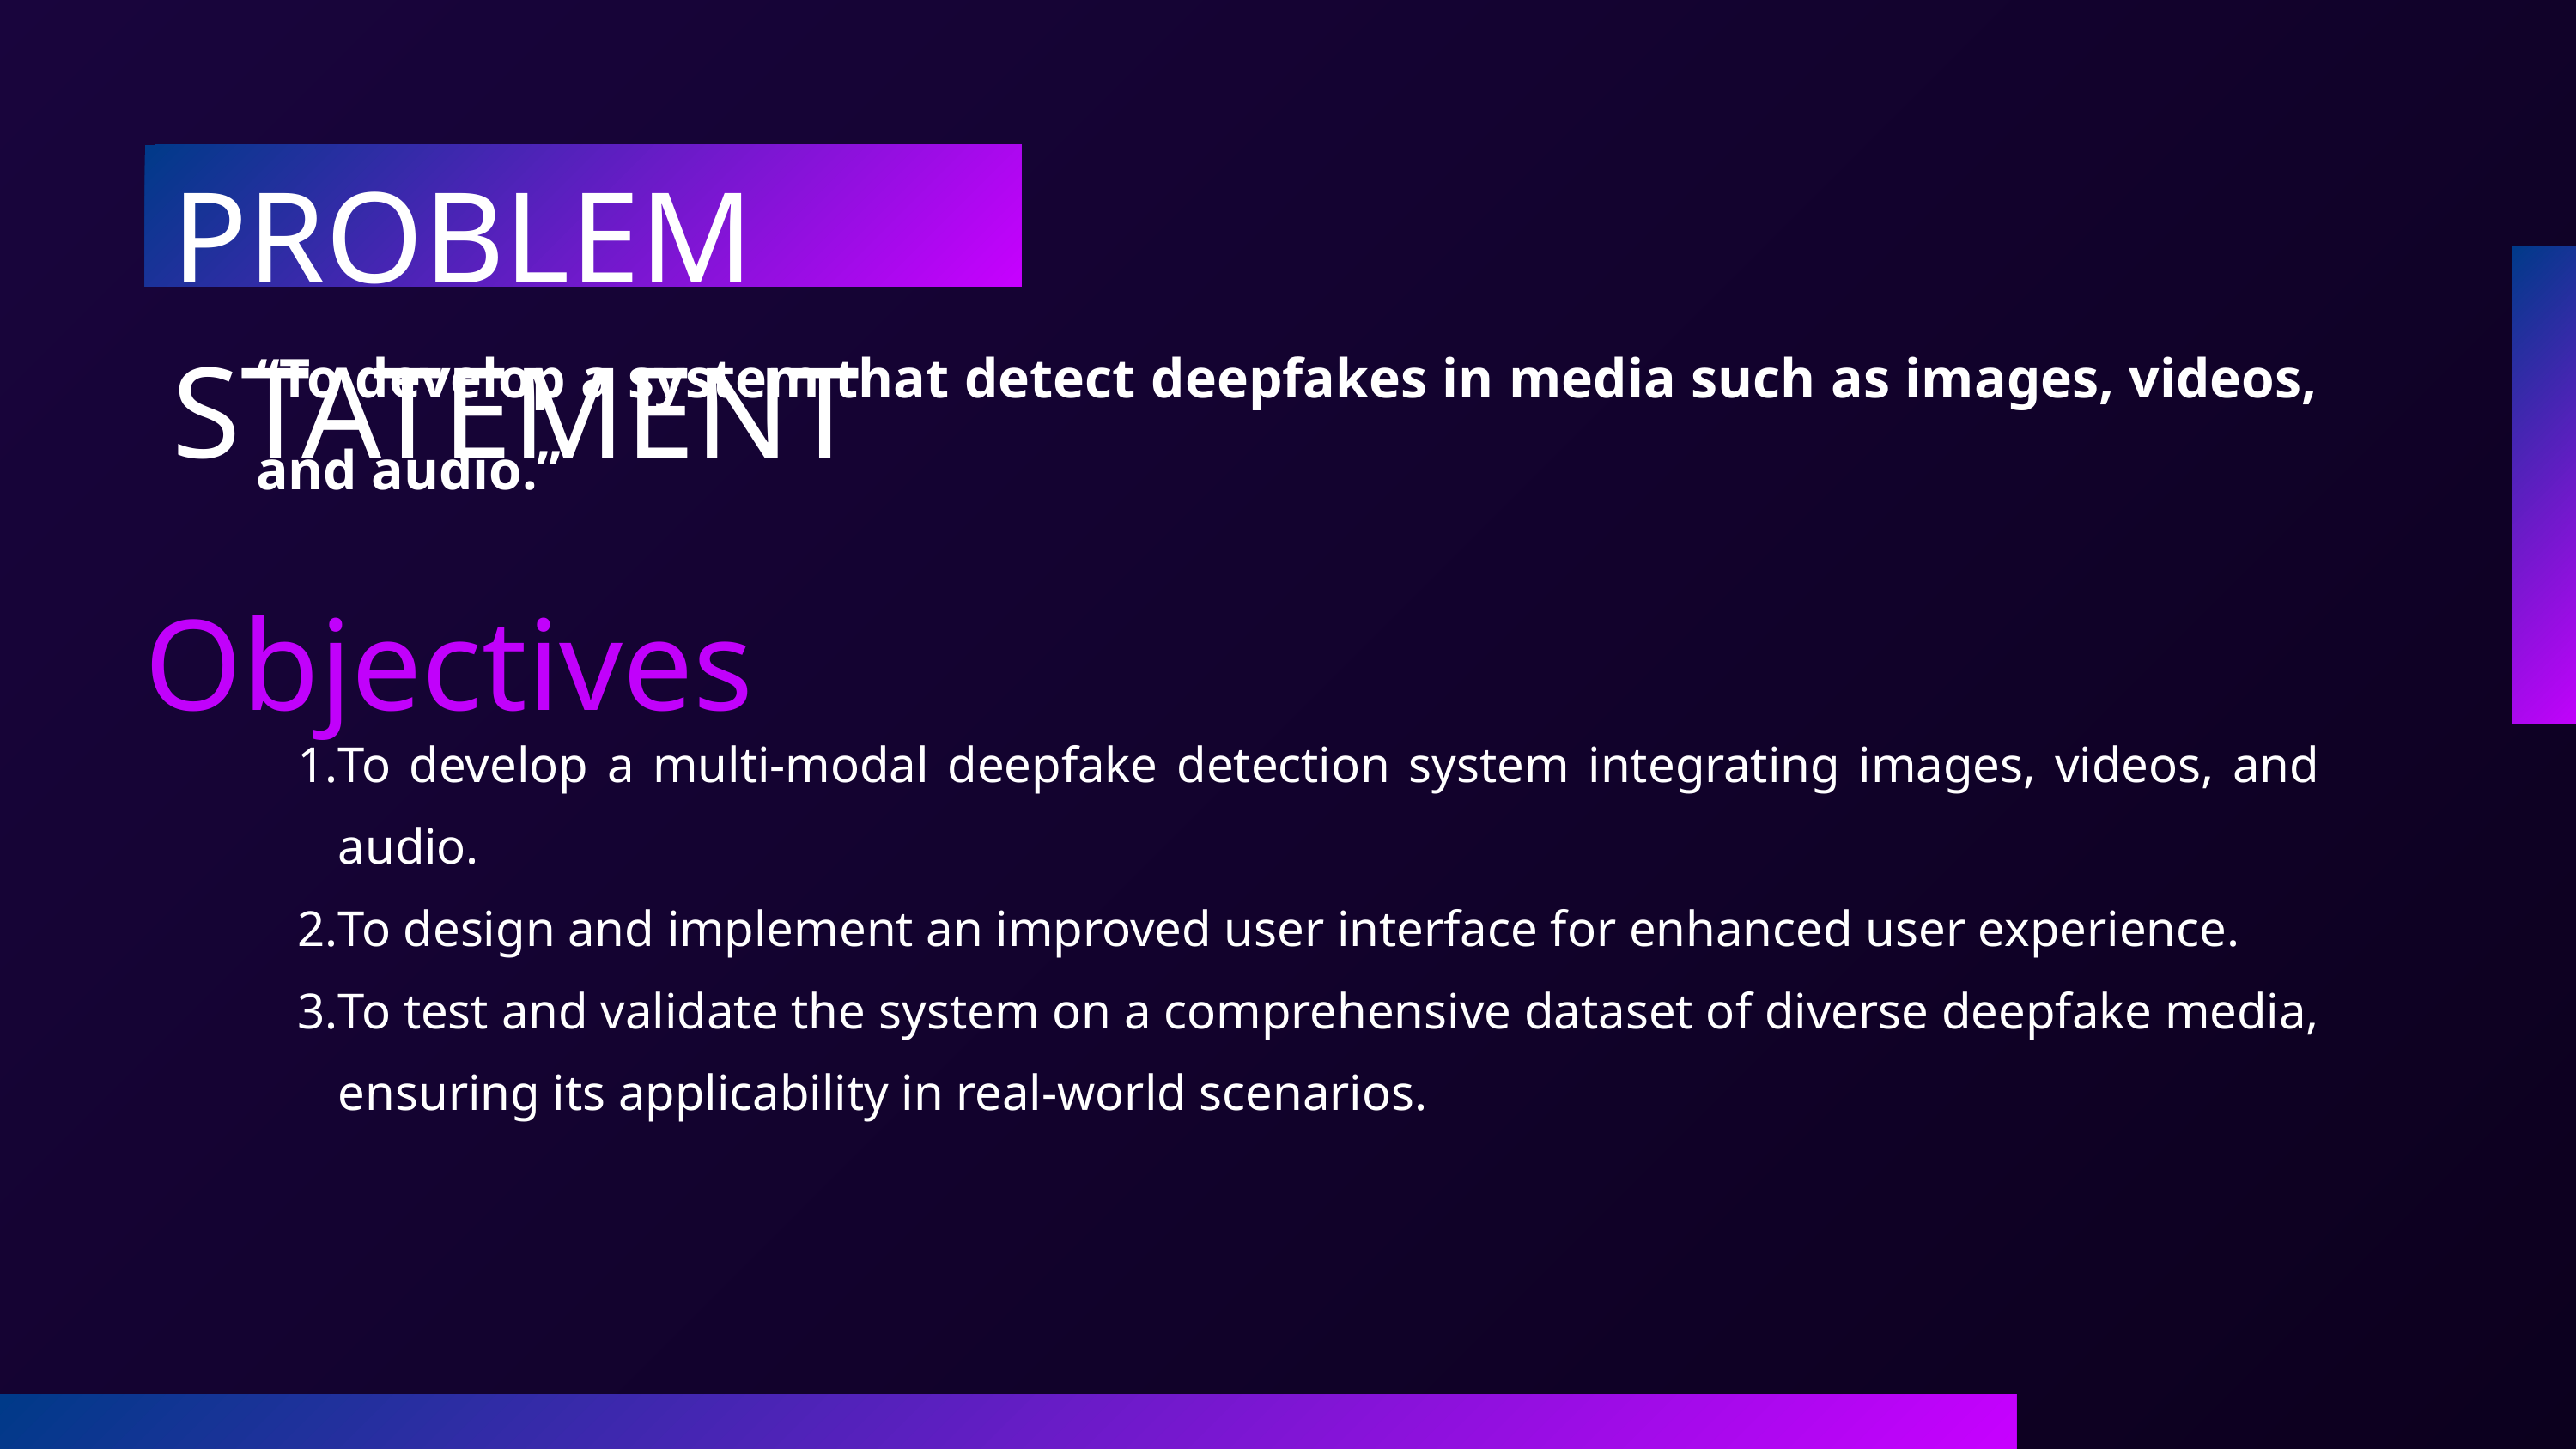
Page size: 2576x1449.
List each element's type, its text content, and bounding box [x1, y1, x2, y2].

text_box PROBLEM STATEMENT [172, 132, 1049, 483]
text_box Objectives [144, 560, 1121, 737]
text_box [2512, 246, 2576, 724]
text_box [0, 1393, 2017, 1449]
text_box “To develop a system that detect deepfakes in media such as images, videos, and audio.” [256, 318, 2320, 591]
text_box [144, 144, 1022, 287]
text_box To develop a multi-modal deepfake detection system integrating images, videos, and audio. To design and implement an improved user interface for enhanced user experience. To test and validate the system on a comprehensive dataset of diverse deepfake media, ensuring its applicability in real-world scenarios. [256, 709, 2320, 1120]
